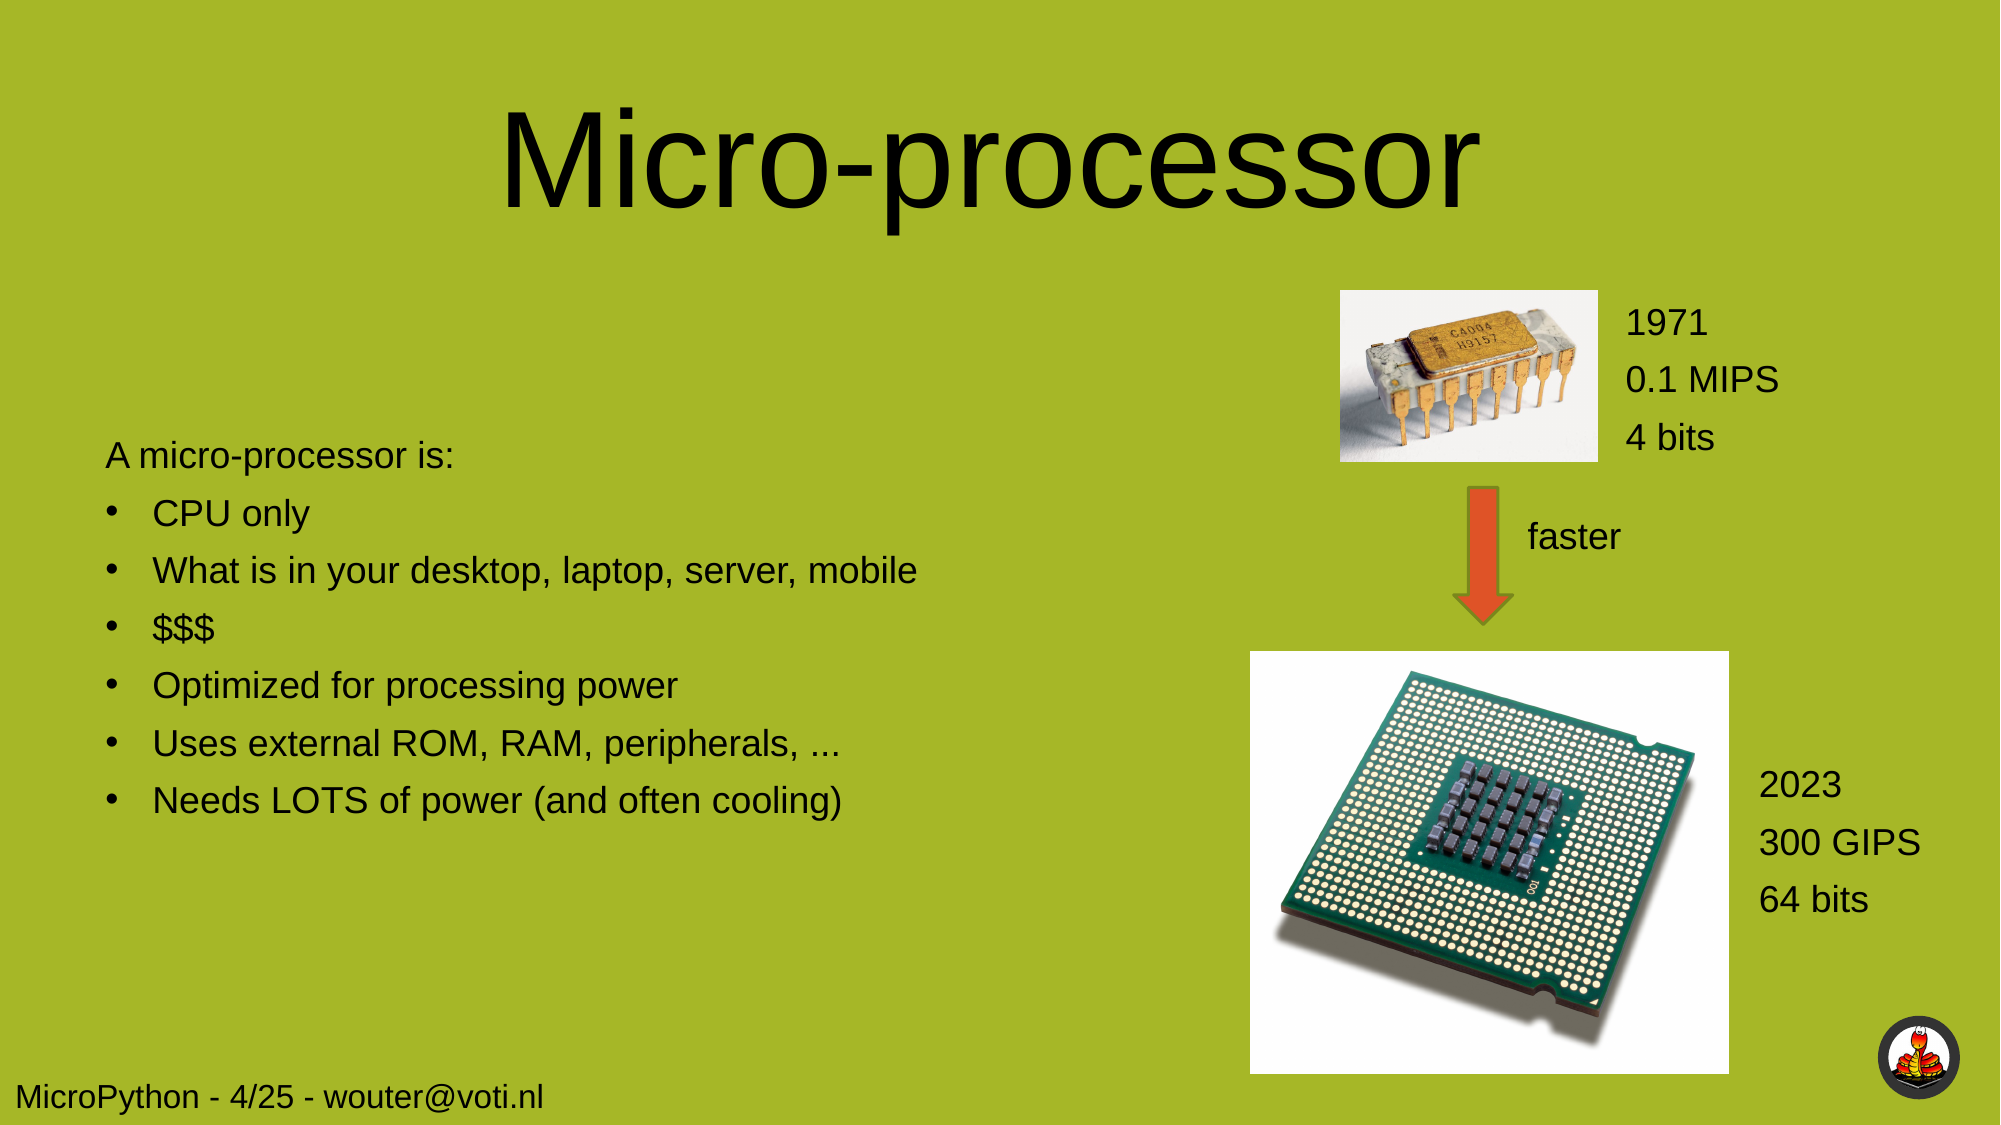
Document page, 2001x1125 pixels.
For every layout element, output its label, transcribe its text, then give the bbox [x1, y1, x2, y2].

picture [1339, 289, 1598, 463]
text_box faster [1512, 504, 1710, 581]
text_box 2023 300 GIPS 64 bits [1743, 752, 2000, 979]
text_box Micro-processor [119, 51, 1860, 260]
text_box 1971 0.1 MIPS 4 bits [1610, 290, 1910, 484]
text_box A micro-processor is: CPU only What is in your desktop, laptop, server, mobile $$$ Optimized for processing power Uses external ROM, RAM, peripherals, ... Needs LOTS of power (and often cooling) [90, 423, 1058, 789]
picture [1889, 1027, 1949, 1088]
text_box [1452, 485, 1515, 626]
picture [1249, 651, 1730, 1075]
